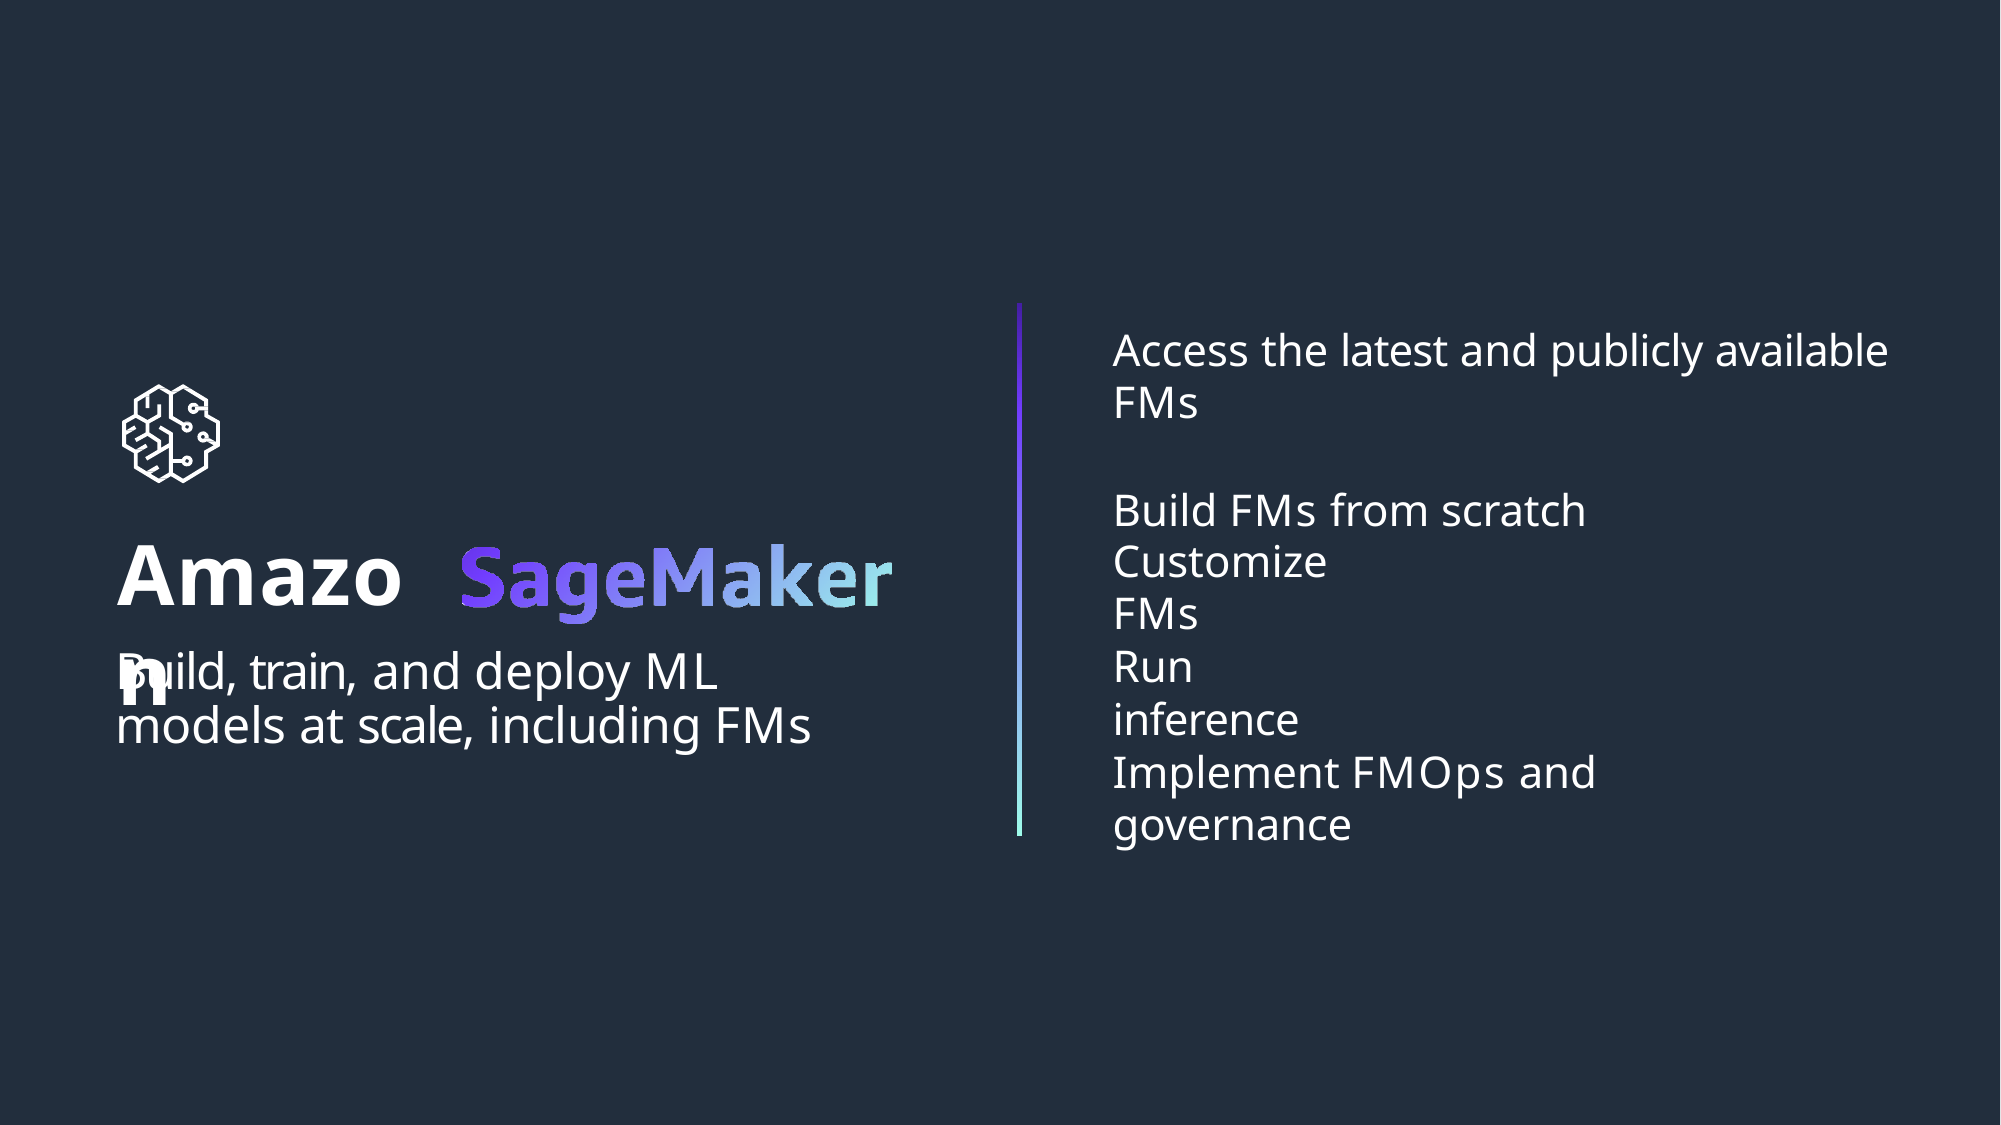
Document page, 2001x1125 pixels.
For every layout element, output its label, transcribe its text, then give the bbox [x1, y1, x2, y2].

text_box Implement FMOps and governance [1110, 741, 1800, 850]
text_box Amazon [115, 520, 439, 636]
text_box Run inference [1110, 636, 1384, 741]
text_box Customize FMs [1110, 530, 1408, 639]
text_box Access the latest and publicly available FMs Build FMs from scratch [1110, 319, 1957, 535]
picture [462, 543, 893, 625]
text_box Build, train, and deploy ML models at scale, including FMs [113, 636, 871, 754]
picture [1017, 303, 1023, 836]
text_box [122, 384, 220, 484]
